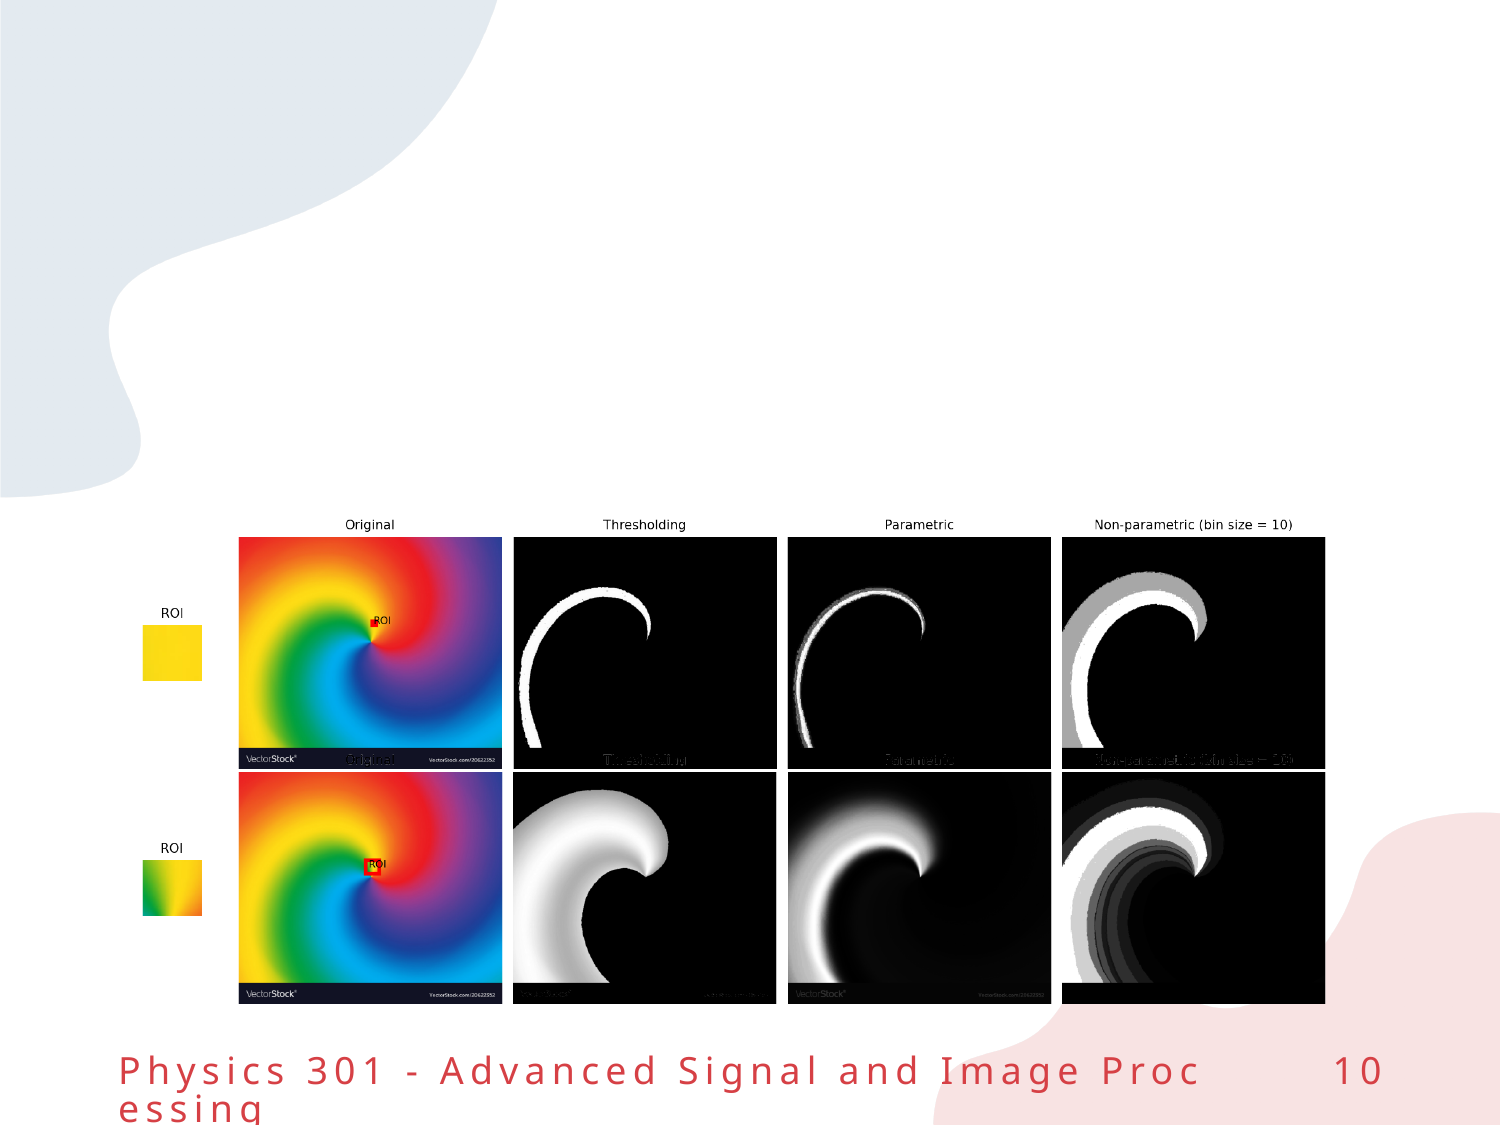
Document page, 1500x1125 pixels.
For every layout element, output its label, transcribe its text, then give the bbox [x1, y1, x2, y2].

footer Physics 301 - Advanced Signal and Image Processing [103, 1042, 1222, 1103]
slide_number 10 [1244, 1042, 1397, 1103]
picture [1, 0, 1500, 1125]
